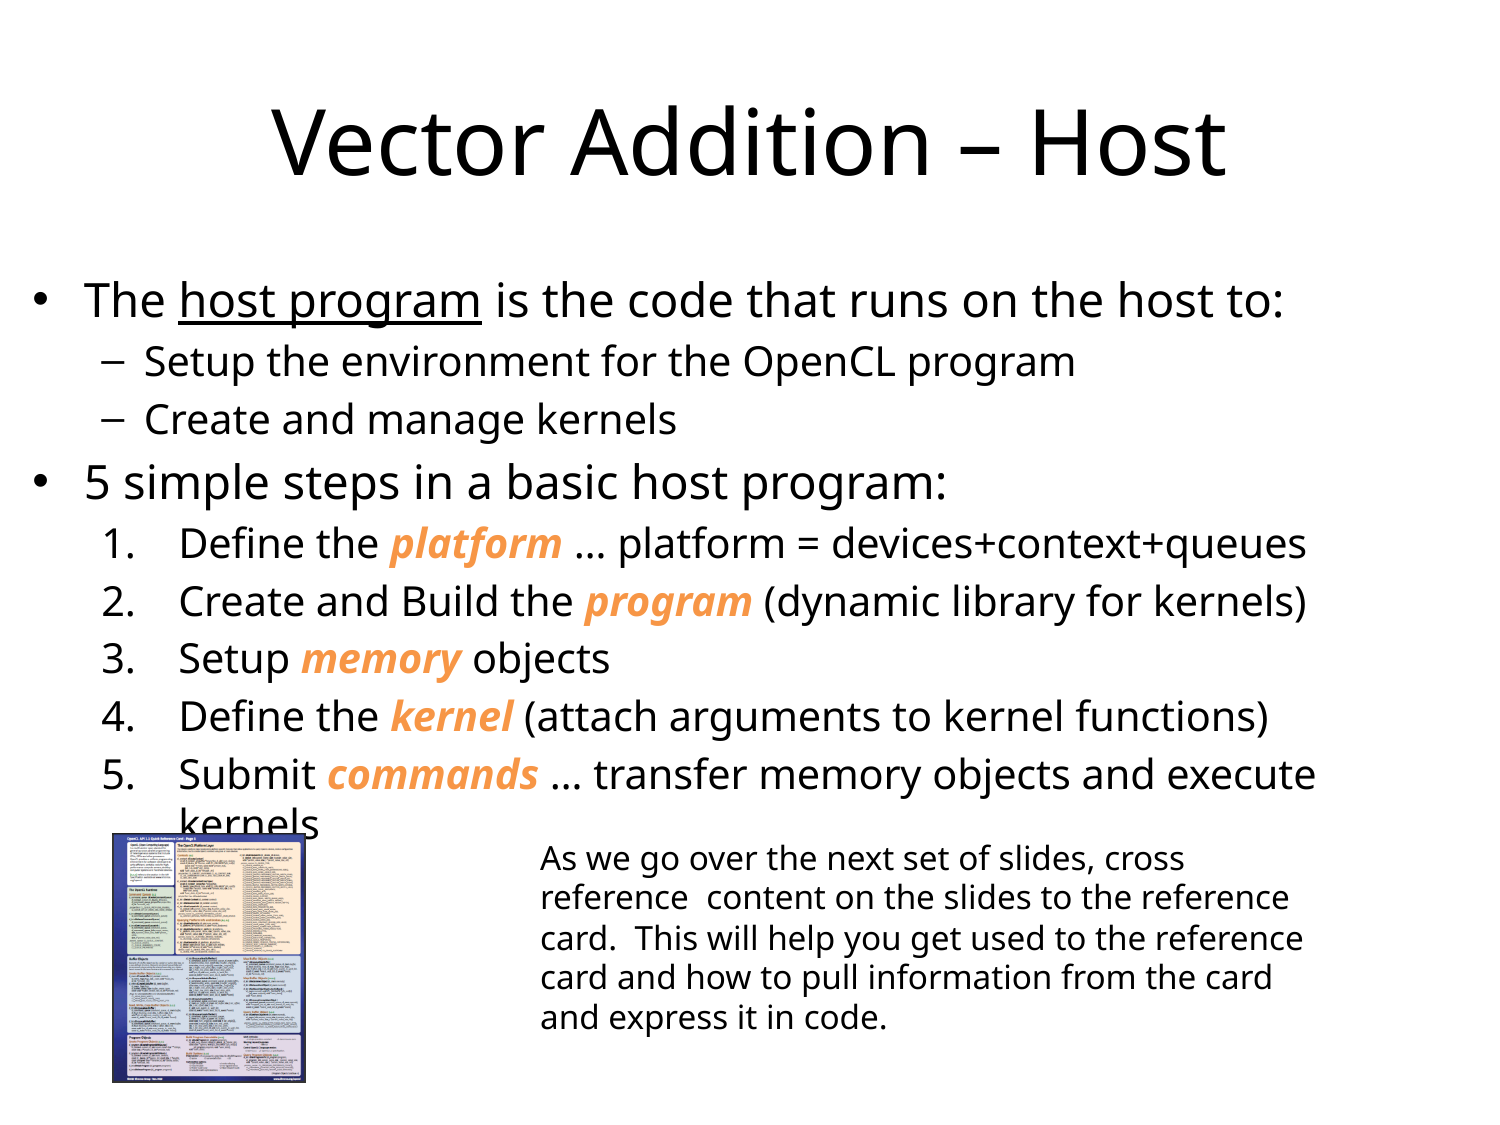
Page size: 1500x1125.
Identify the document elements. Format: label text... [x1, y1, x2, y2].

picture [111, 833, 306, 1083]
text_box Vector Addition – Host [74, 45, 1425, 233]
text_box The host program is the code that runs on the host to: Setup the environment for the OpenCL program Create and manage kernels 5 simple steps in a basic host program: Define the platform … platform = devices+context+queues Create and Build the program (dynamic library for kernels) Setup memory objects Define the kernel (attach arguments to kernel functions) Submit commands … transfer memory objects and execute kernels [17, 262, 1471, 870]
text_box As we go over the next set of slides, cross reference content on the slides to the reference card. This will help you get used to the reference card and how to pull information from the card and express it in code. [525, 829, 1341, 1084]
